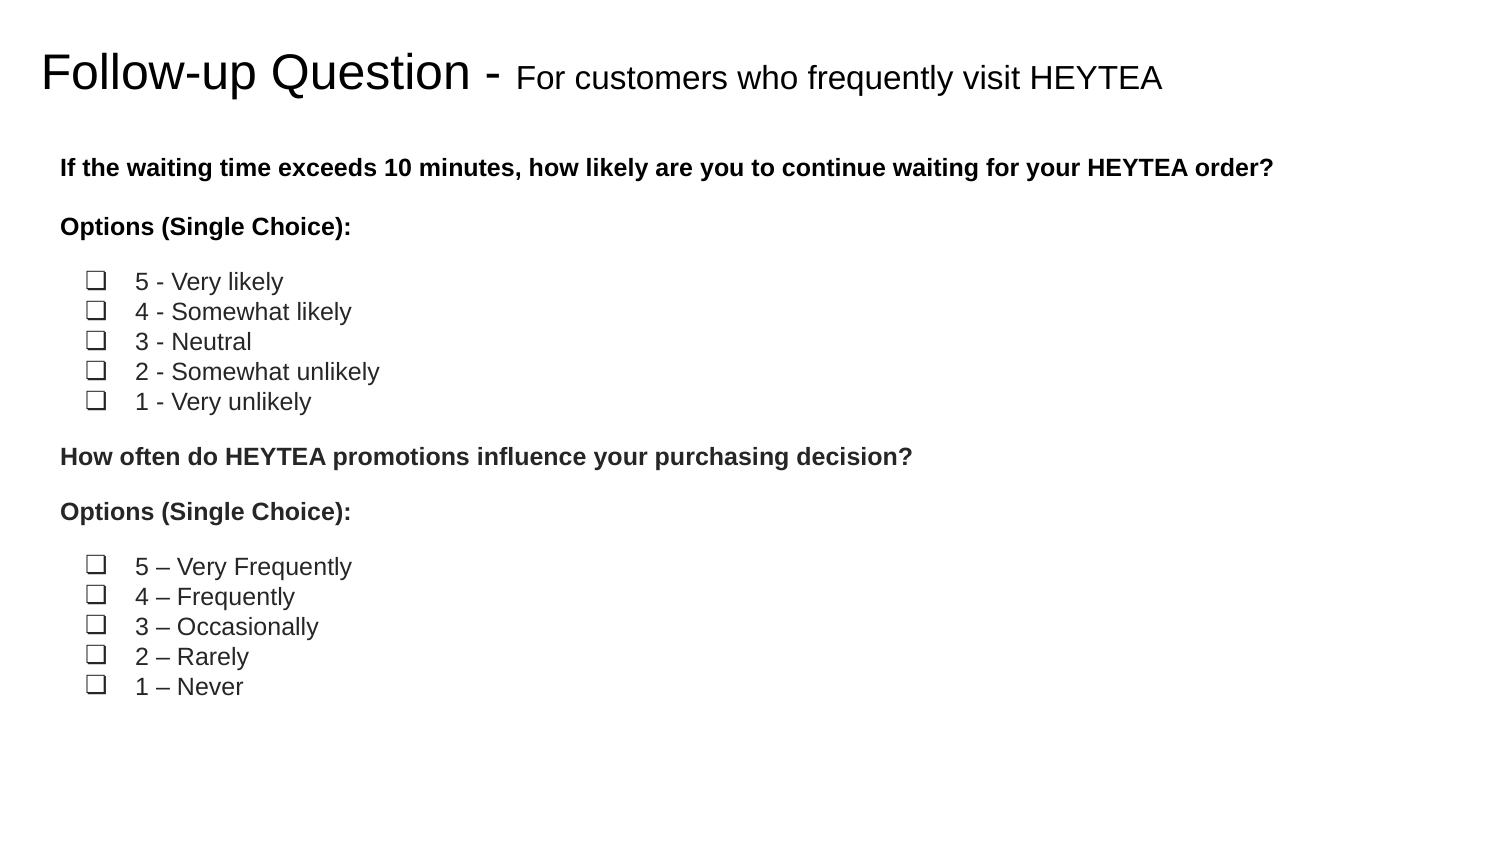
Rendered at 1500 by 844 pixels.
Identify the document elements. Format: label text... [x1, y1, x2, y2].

text_box If the waiting time exceeds 10 minutes, how likely are you to continue waiting for your HEYTEA order? Options (Single Choice): 5 - Very likely 4 - Somewhat likely 3 - Neutral 2 - Somewhat unlikely 1 - Very unlikely How often do HEYTEA promotions influence your purchasing decision? Options (Single Choice): 5 – Very Frequently 4 – Frequently 3 – Occasionally 2 – Rarely 1 – Never [45, 136, 1460, 844]
text_box Follow-up Question - For customers who frequently visit HEYTEA [25, 24, 1460, 115]
